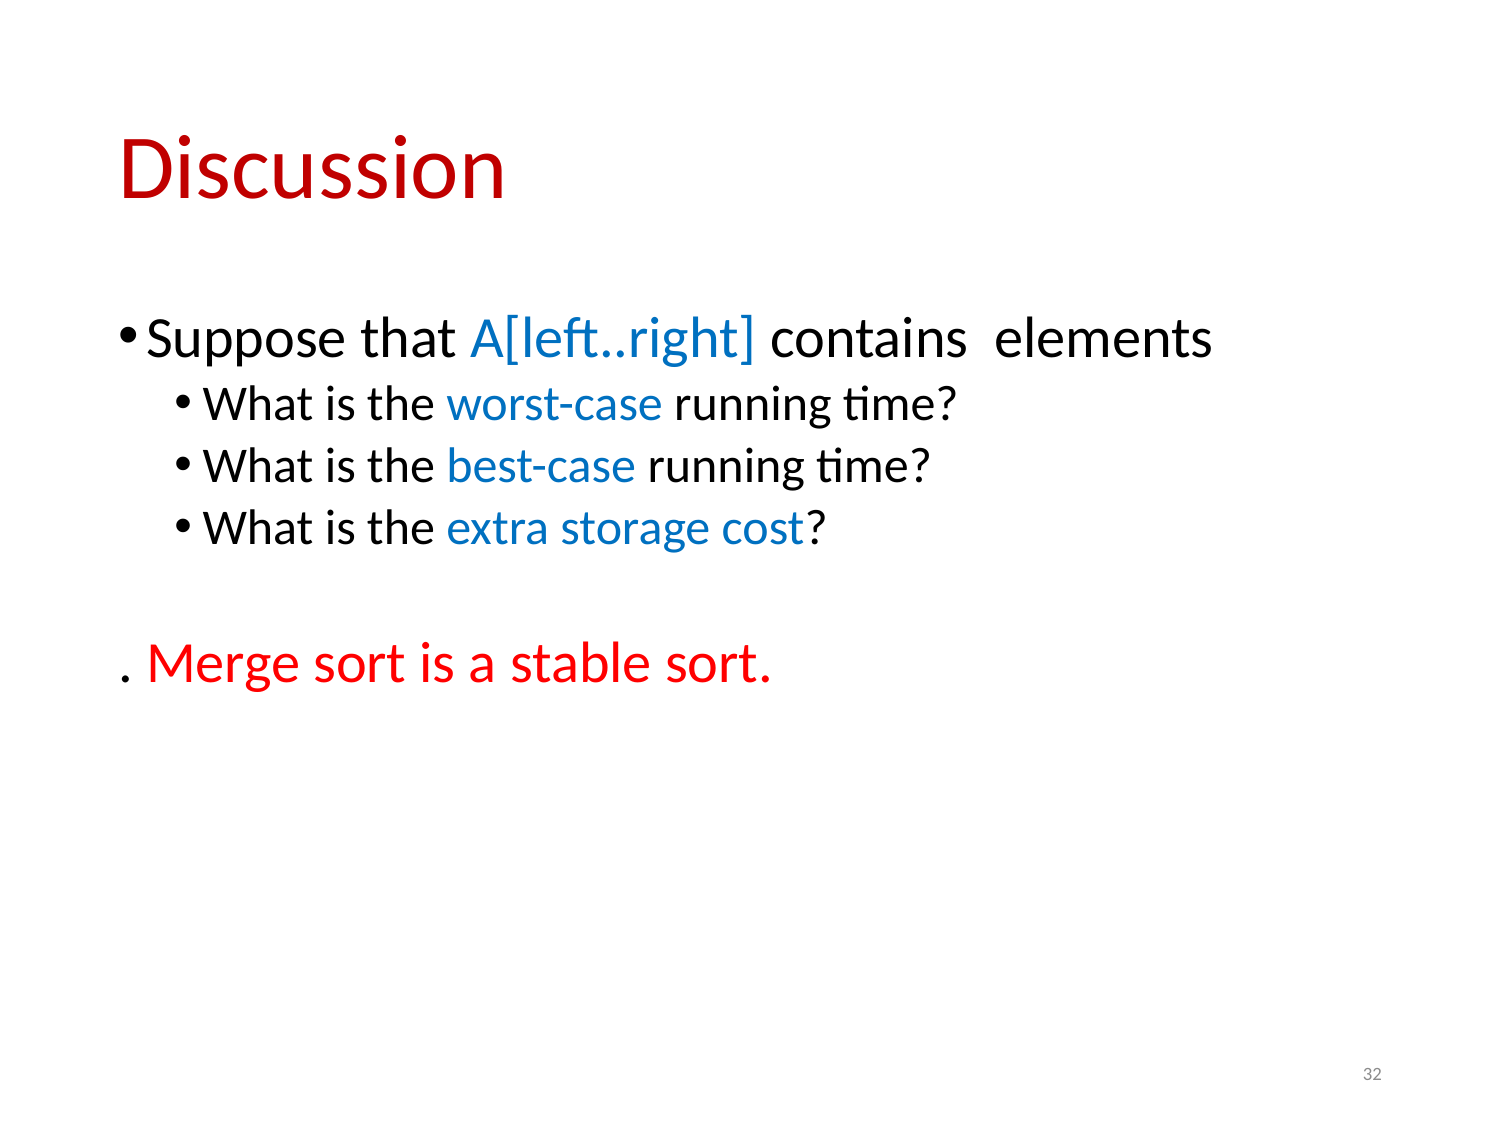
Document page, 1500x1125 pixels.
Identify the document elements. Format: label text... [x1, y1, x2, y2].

slide_number 32 [1059, 1042, 1397, 1103]
title Discussion [103, 59, 1397, 278]
